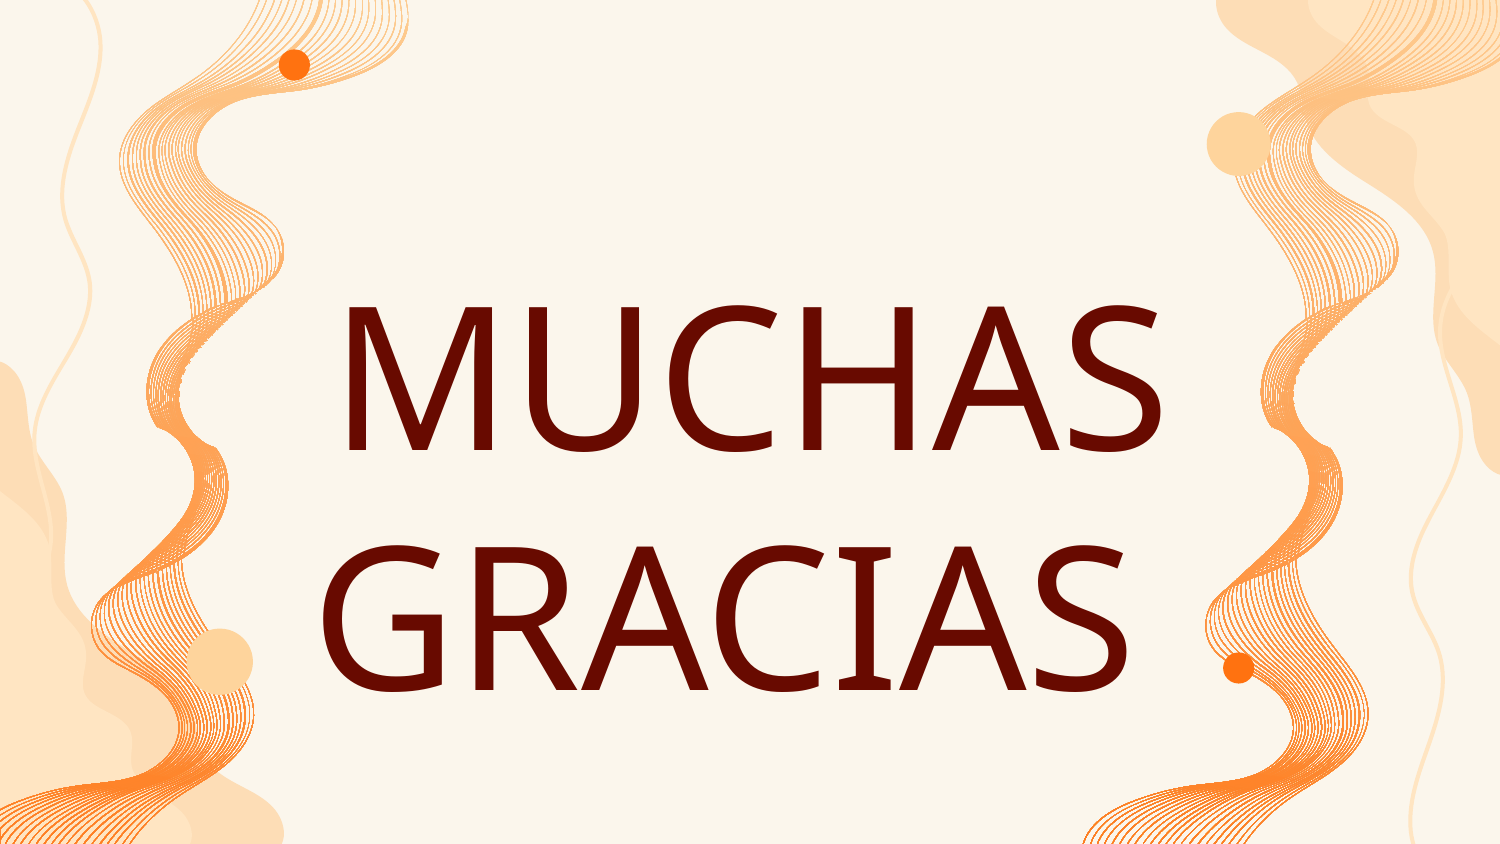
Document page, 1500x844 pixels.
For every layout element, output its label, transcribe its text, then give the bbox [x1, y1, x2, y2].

title MUCHAS GRACIAS [120, 235, 1380, 760]
